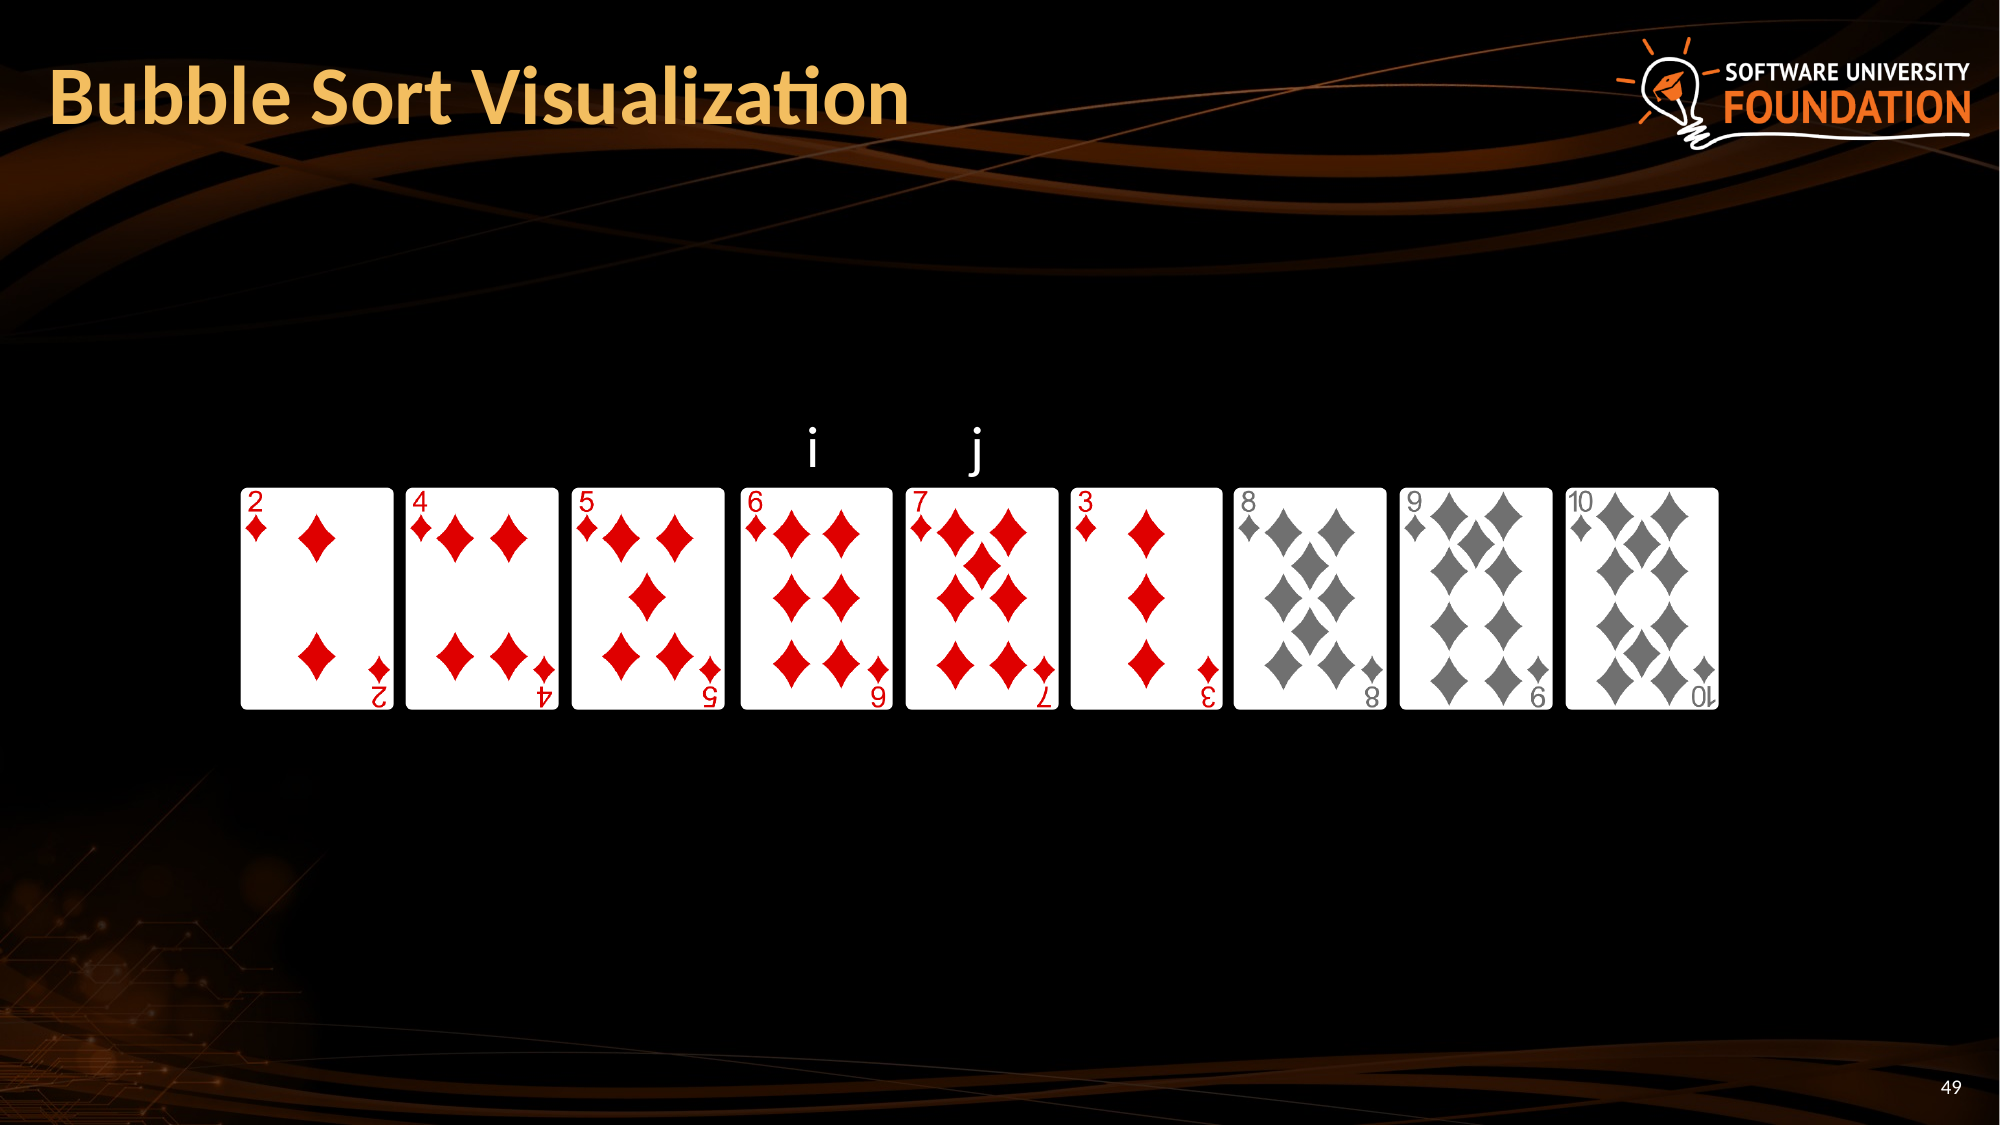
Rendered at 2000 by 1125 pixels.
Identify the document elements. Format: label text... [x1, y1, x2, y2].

slide_number 49 [1897, 1070, 1968, 1103]
text_box j [955, 401, 1000, 487]
title Bubble Sort Visualization [30, 6, 1602, 189]
picture [0, 0, 2000, 1125]
text_box i [792, 401, 836, 487]
